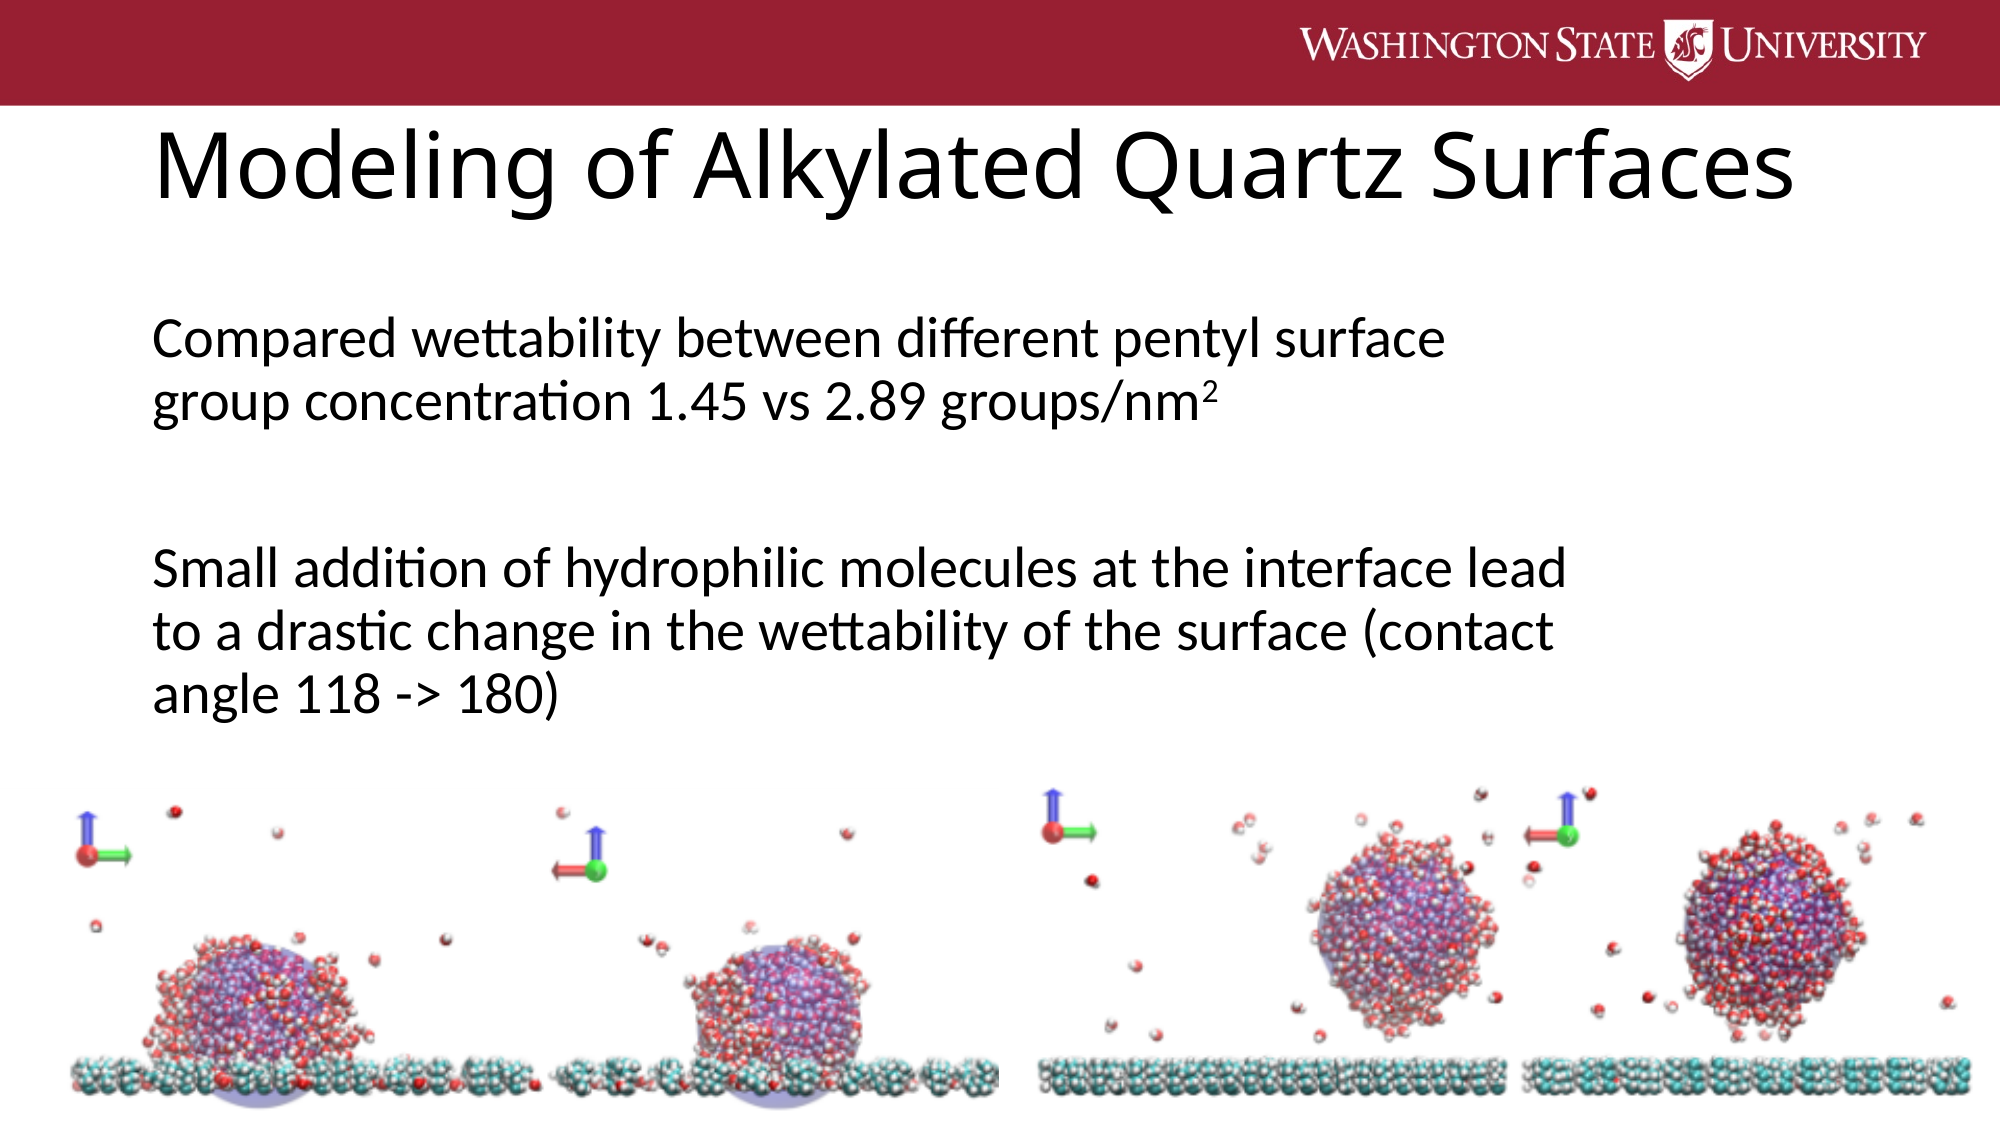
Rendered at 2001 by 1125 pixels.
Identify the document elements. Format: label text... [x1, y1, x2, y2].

list Compared wettability between different pentyl surface group concentration 1.45 vs 2.89 groups/nm2 Small addition of hydrophilic molecules at the interface lead to a drastic change in the wettability of the surface (contact angle 118 -> 180) [137, 299, 1609, 787]
picture [0, 755, 2000, 1125]
title Modeling of Alkylated Quartz Surfaces [137, 106, 1863, 278]
picture [0, 0, 2000, 106]
